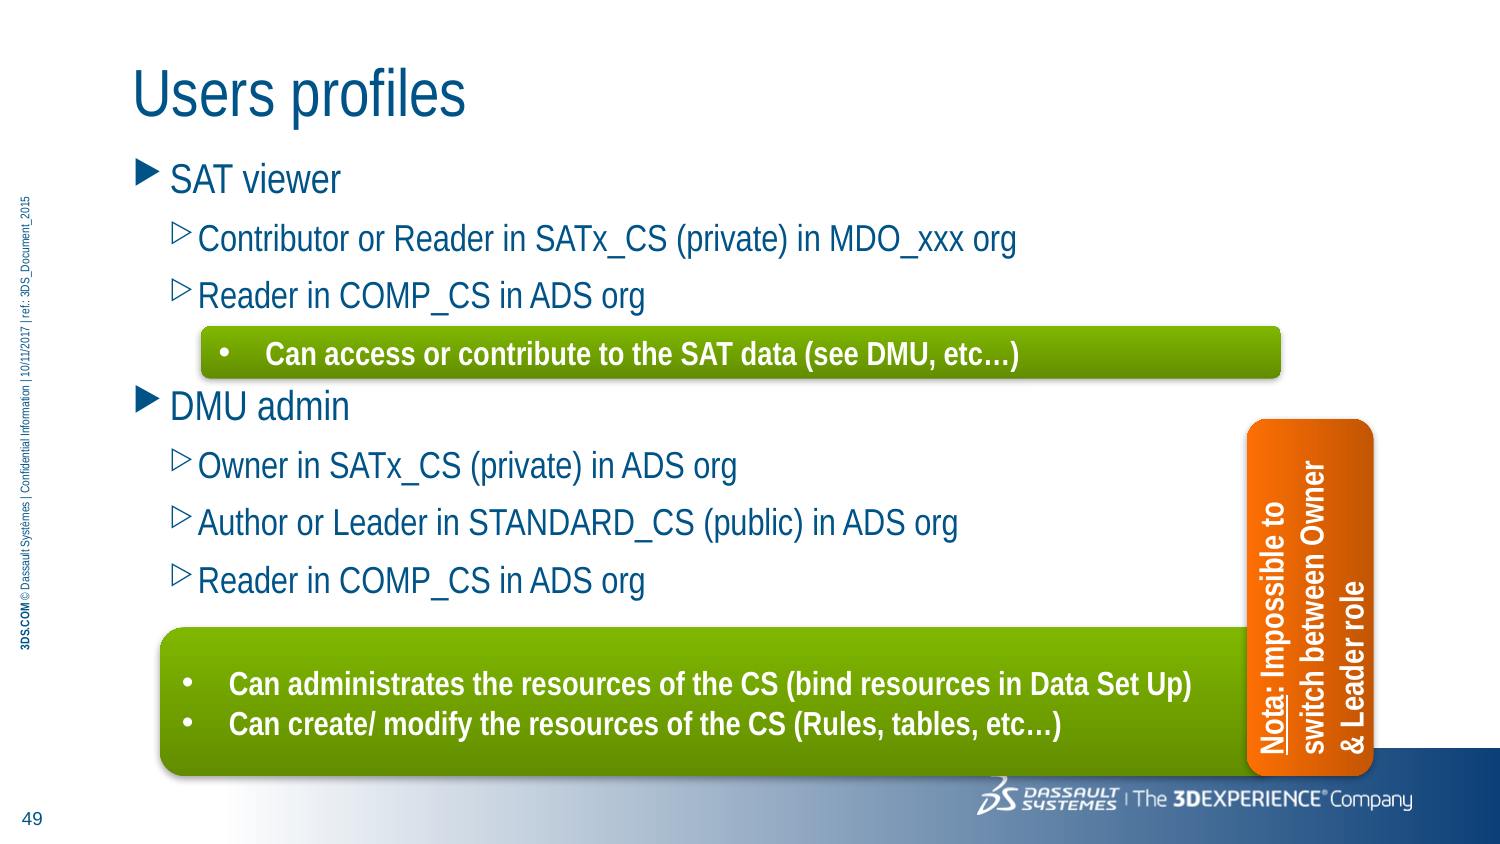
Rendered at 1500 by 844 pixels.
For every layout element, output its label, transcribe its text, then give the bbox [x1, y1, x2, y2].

text_box Users profiles [118, 59, 1418, 121]
text_box SAT viewer Contributor or Reader in SATx_CS (private) in MDO_xxx org Reader in COMP_CS in ADS org DMU admin Owner in SATx_CS (private) in ADS org Author or Leader in STANDARD_CS (public) in ADS org Reader in COMP_CS in ADS org [117, 144, 1418, 749]
picture [977, 774, 1412, 815]
text_box Can access or contribute to the SAT data (see DMU, etc…) [201, 326, 1282, 379]
text_box Can administrates the resources of the CS (bind resources in Data Set Up) Can create/ modify the resources of the CS (Rules, tables, etc…) [159, 627, 1250, 777]
text_box Nota: Impossible to switch between Owner & Leader role [1246, 418, 1374, 777]
